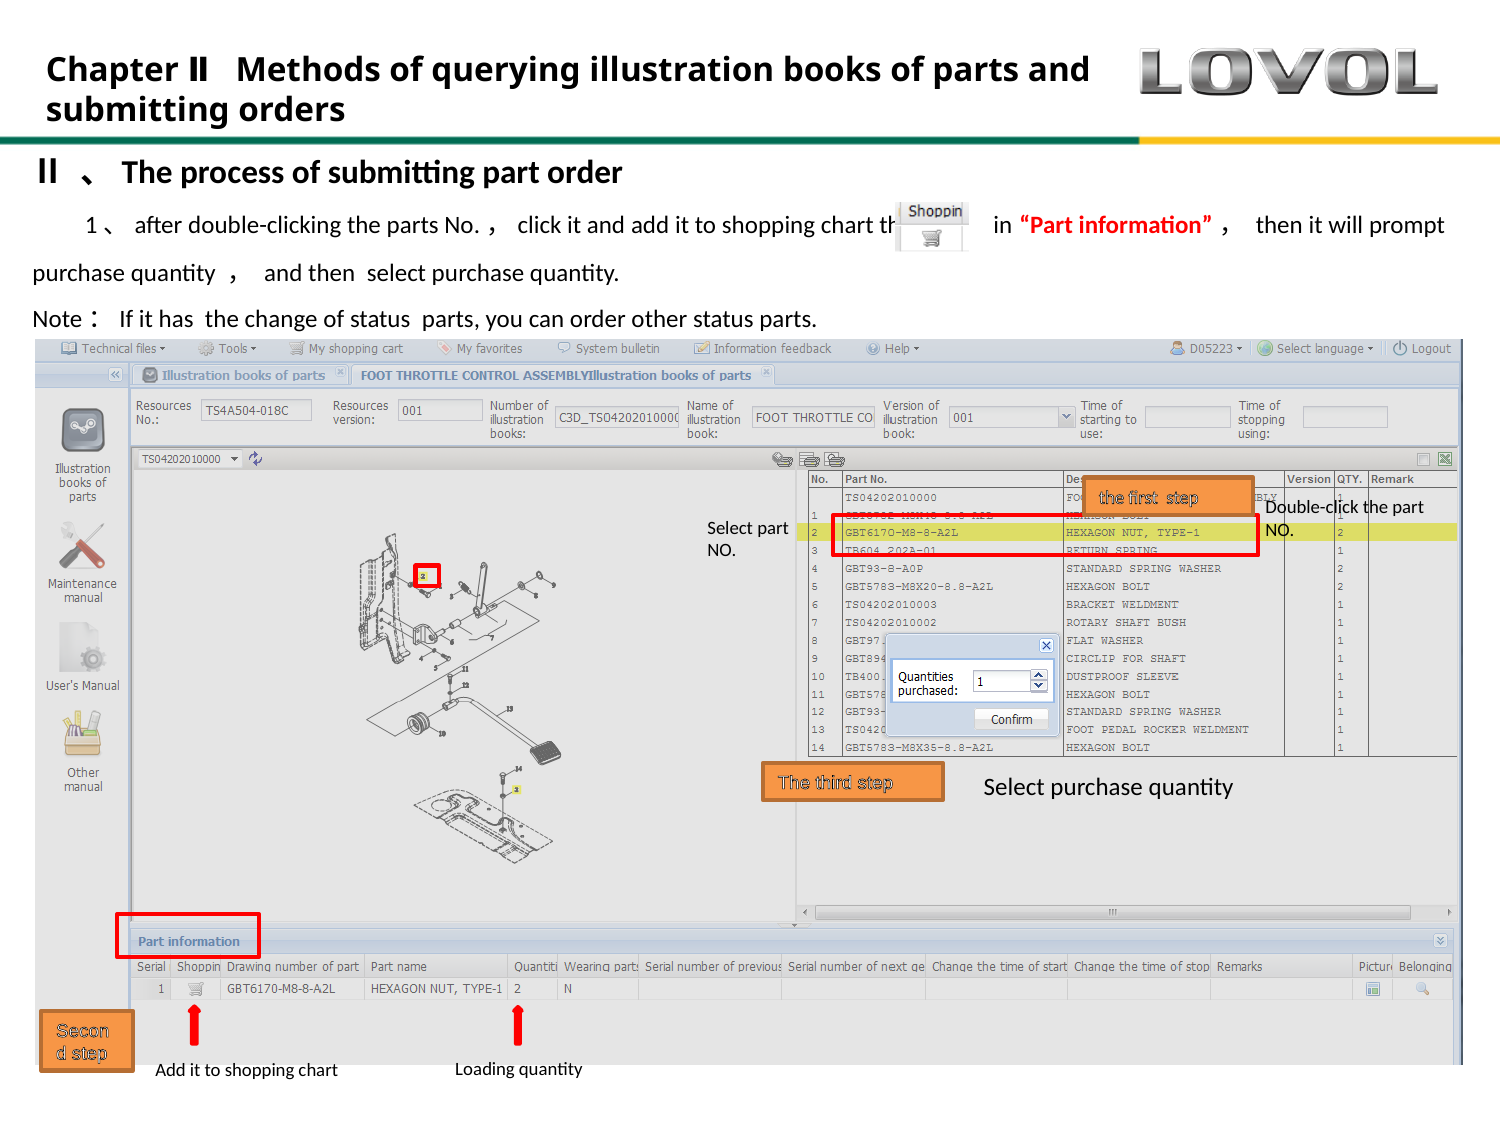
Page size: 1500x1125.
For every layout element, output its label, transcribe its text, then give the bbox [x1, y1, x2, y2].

text_box Ⅱ 、The process of submitting part order [16, 137, 857, 198]
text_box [34, 339, 1463, 1088]
text_box Chapter Ⅱ Methods of querying illustration books of parts and submitting orders [31, 40, 1122, 136]
picture [0, 0, 1500, 1123]
picture [895, 201, 970, 254]
text_box 1、after double-clicking the parts No.，click it and add it to shopping chart the in “Part information”， then it will prompt purchase quantity ， and then select purchase quantity. Note：If it has the change of status parts, you can order other status parts. [17, 187, 1500, 340]
